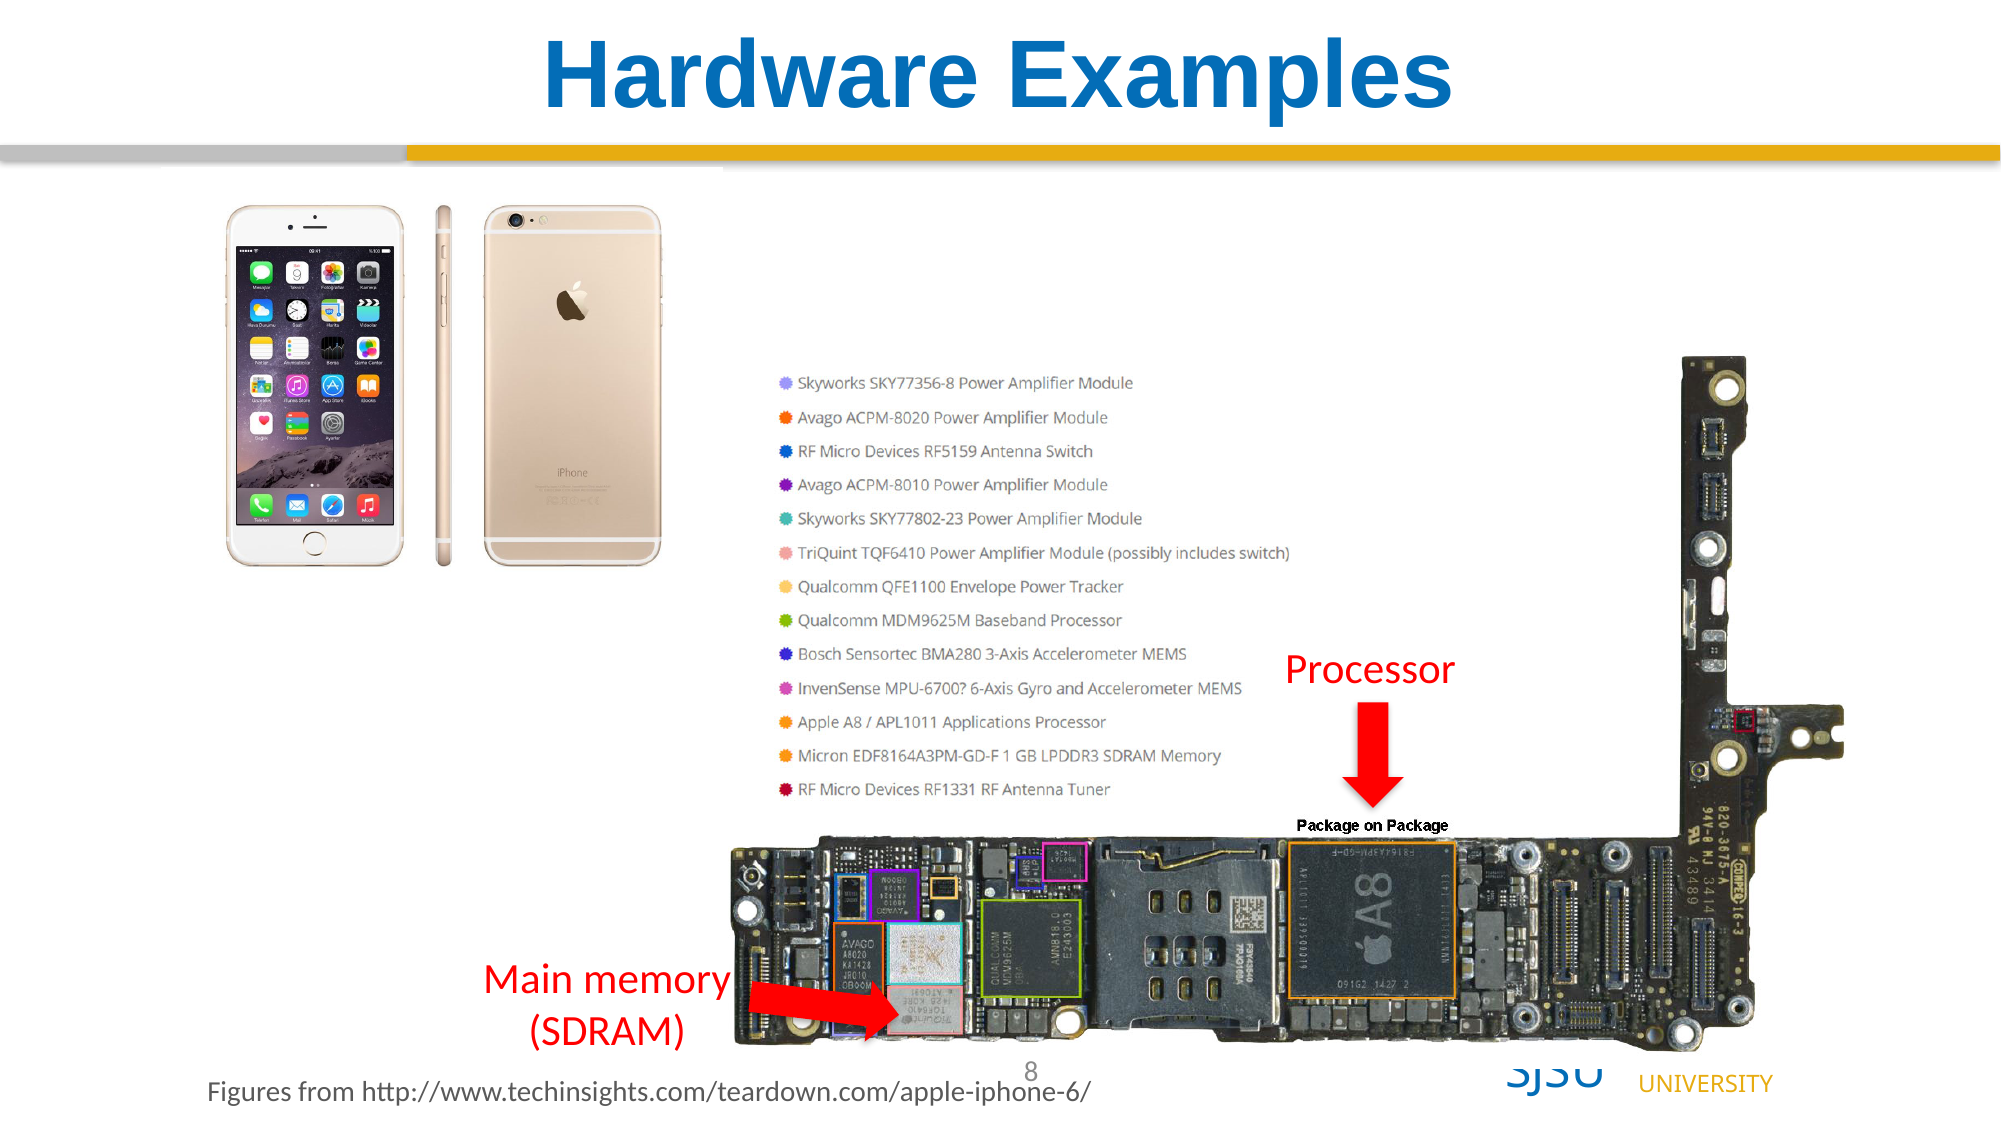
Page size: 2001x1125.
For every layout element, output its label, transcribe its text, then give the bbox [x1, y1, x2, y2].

text_box Figures from http://www.techinsights.com/teardown.com/apple-iphone-6/ [192, 1065, 1109, 1115]
picture [708, 342, 1866, 1070]
slide_number 8 [797, 1077, 1265, 1100]
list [161, 166, 723, 597]
text_box Main memory (SDRAM) [468, 942, 703, 1062]
title Hardware Examples [99, 11, 1900, 126]
